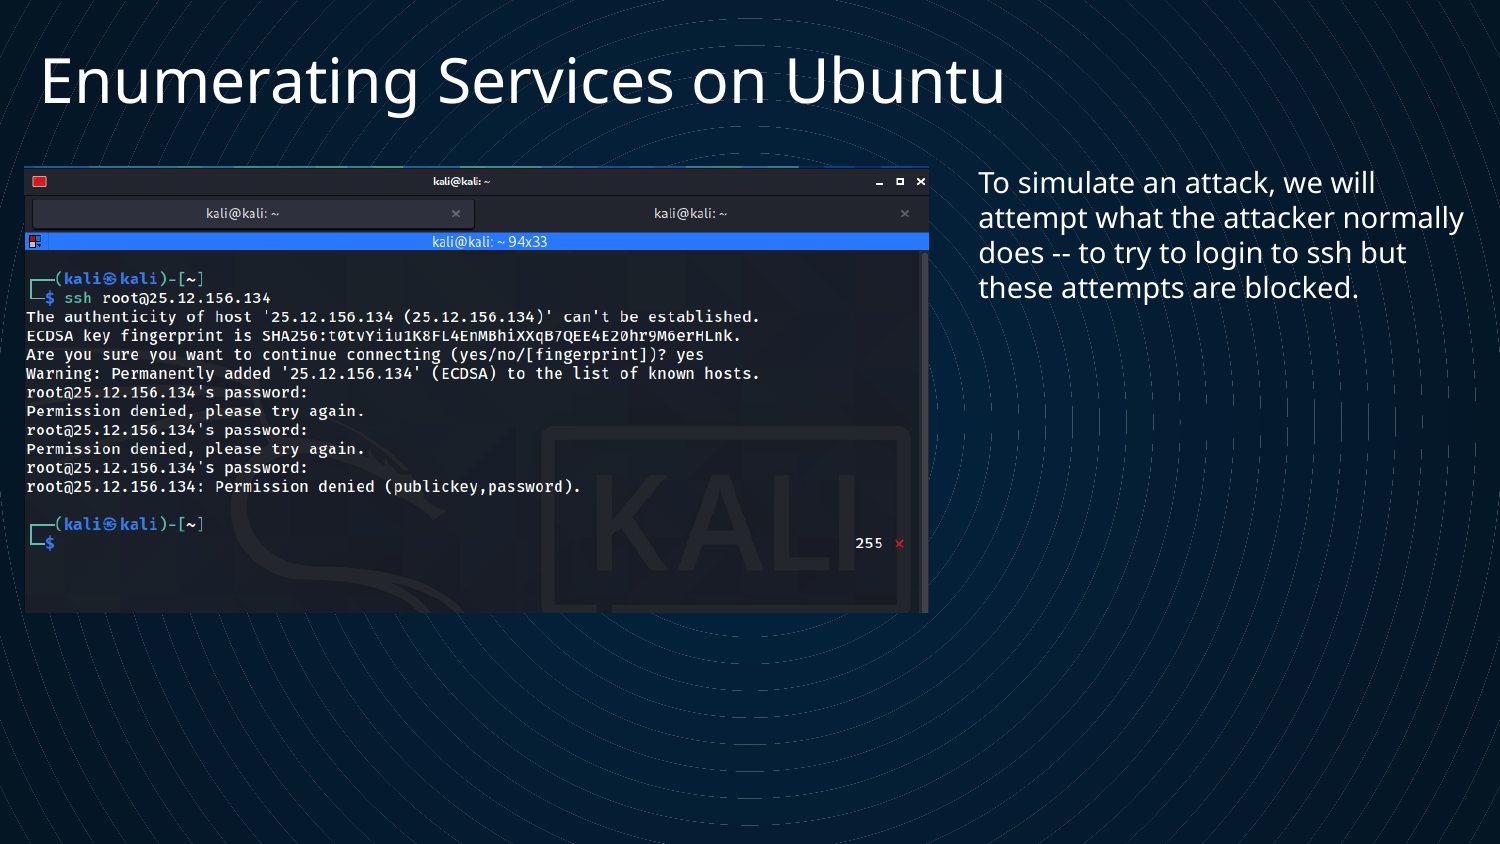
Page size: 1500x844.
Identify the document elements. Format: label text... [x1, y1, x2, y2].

title Enumerating Services on Ubuntu [24, 31, 1423, 132]
text_box To simulate an attack, we will attempt what the attacker normally does -- to try to login to ssh but these attempts are blocked. [963, 149, 1500, 319]
picture [24, 166, 930, 614]
